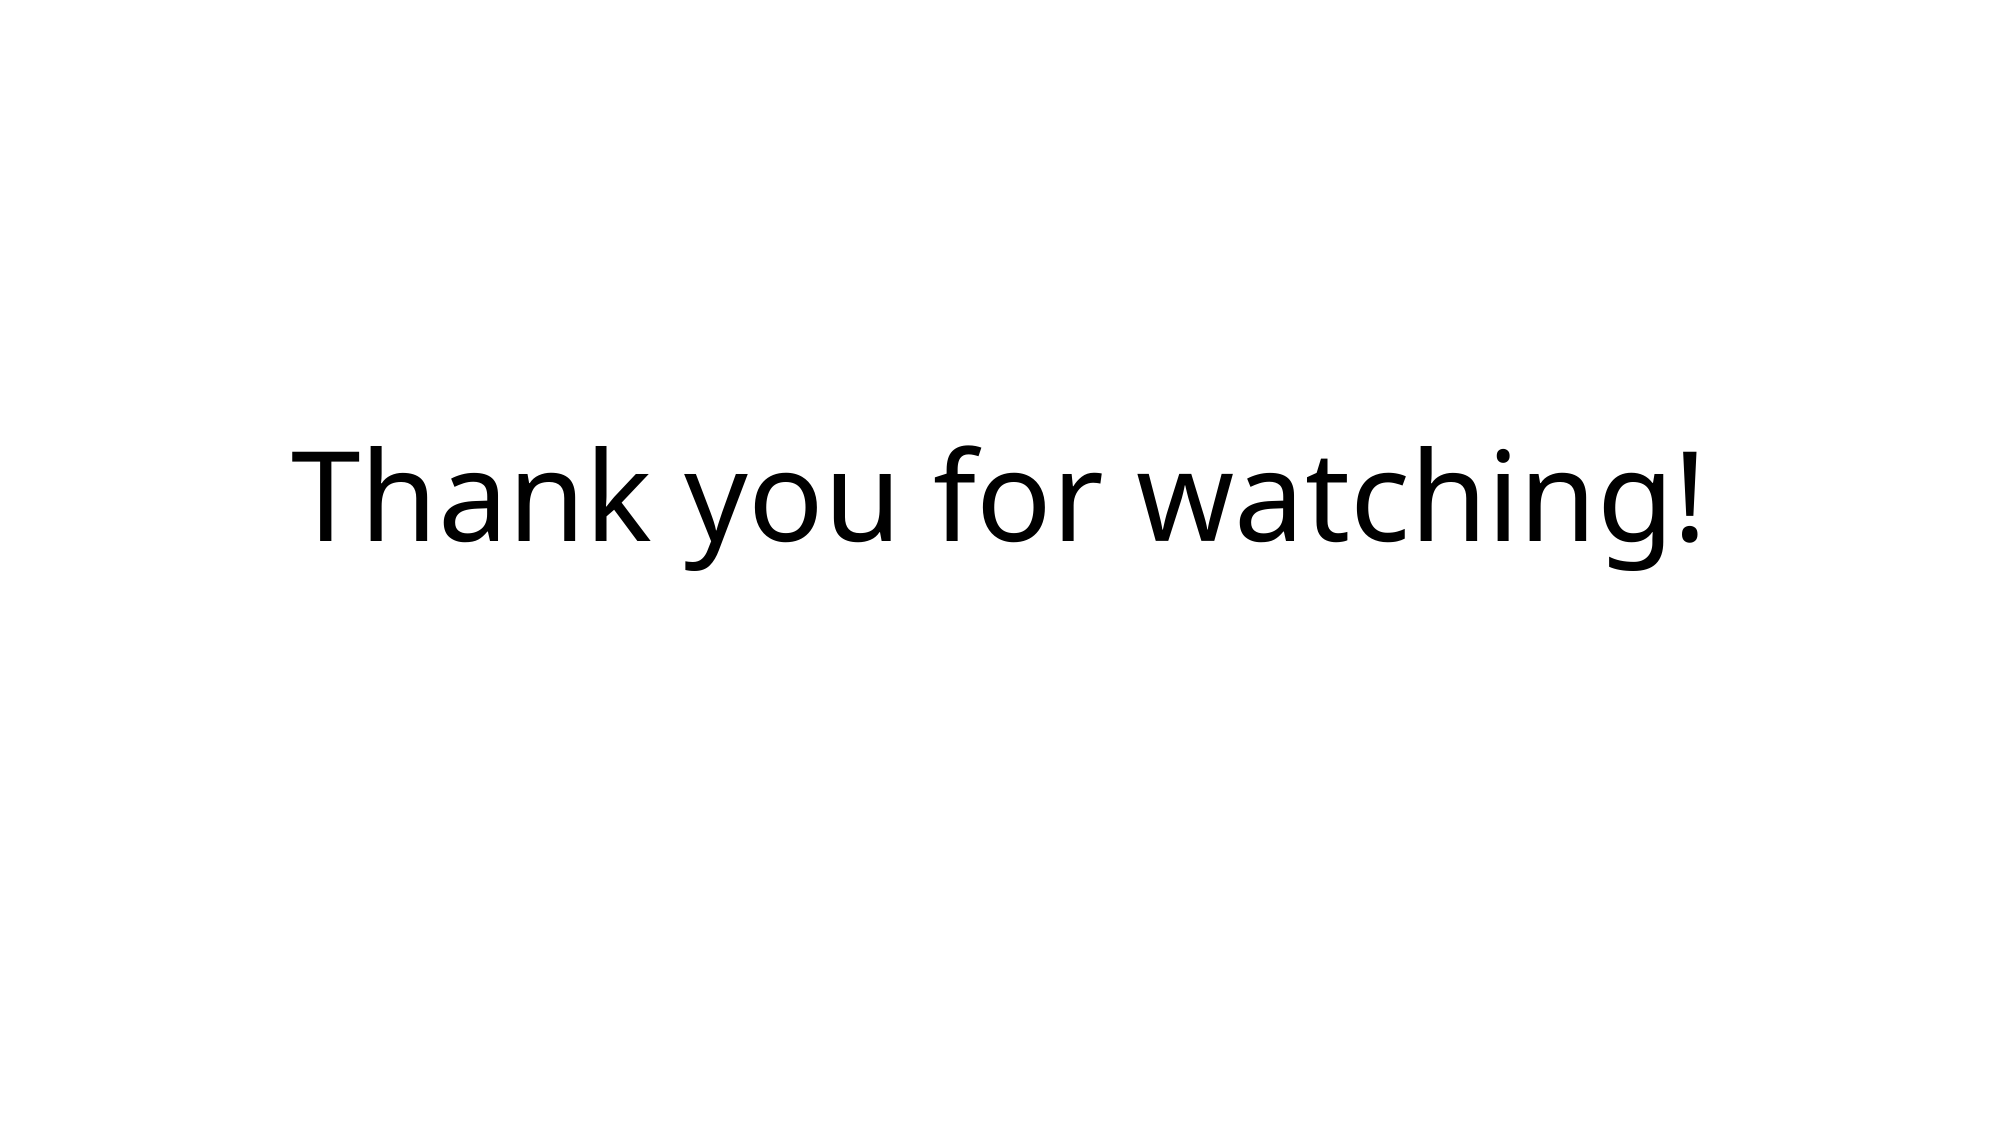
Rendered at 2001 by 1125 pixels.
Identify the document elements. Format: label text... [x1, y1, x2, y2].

title Thank you for watching! [249, 184, 1750, 576]
